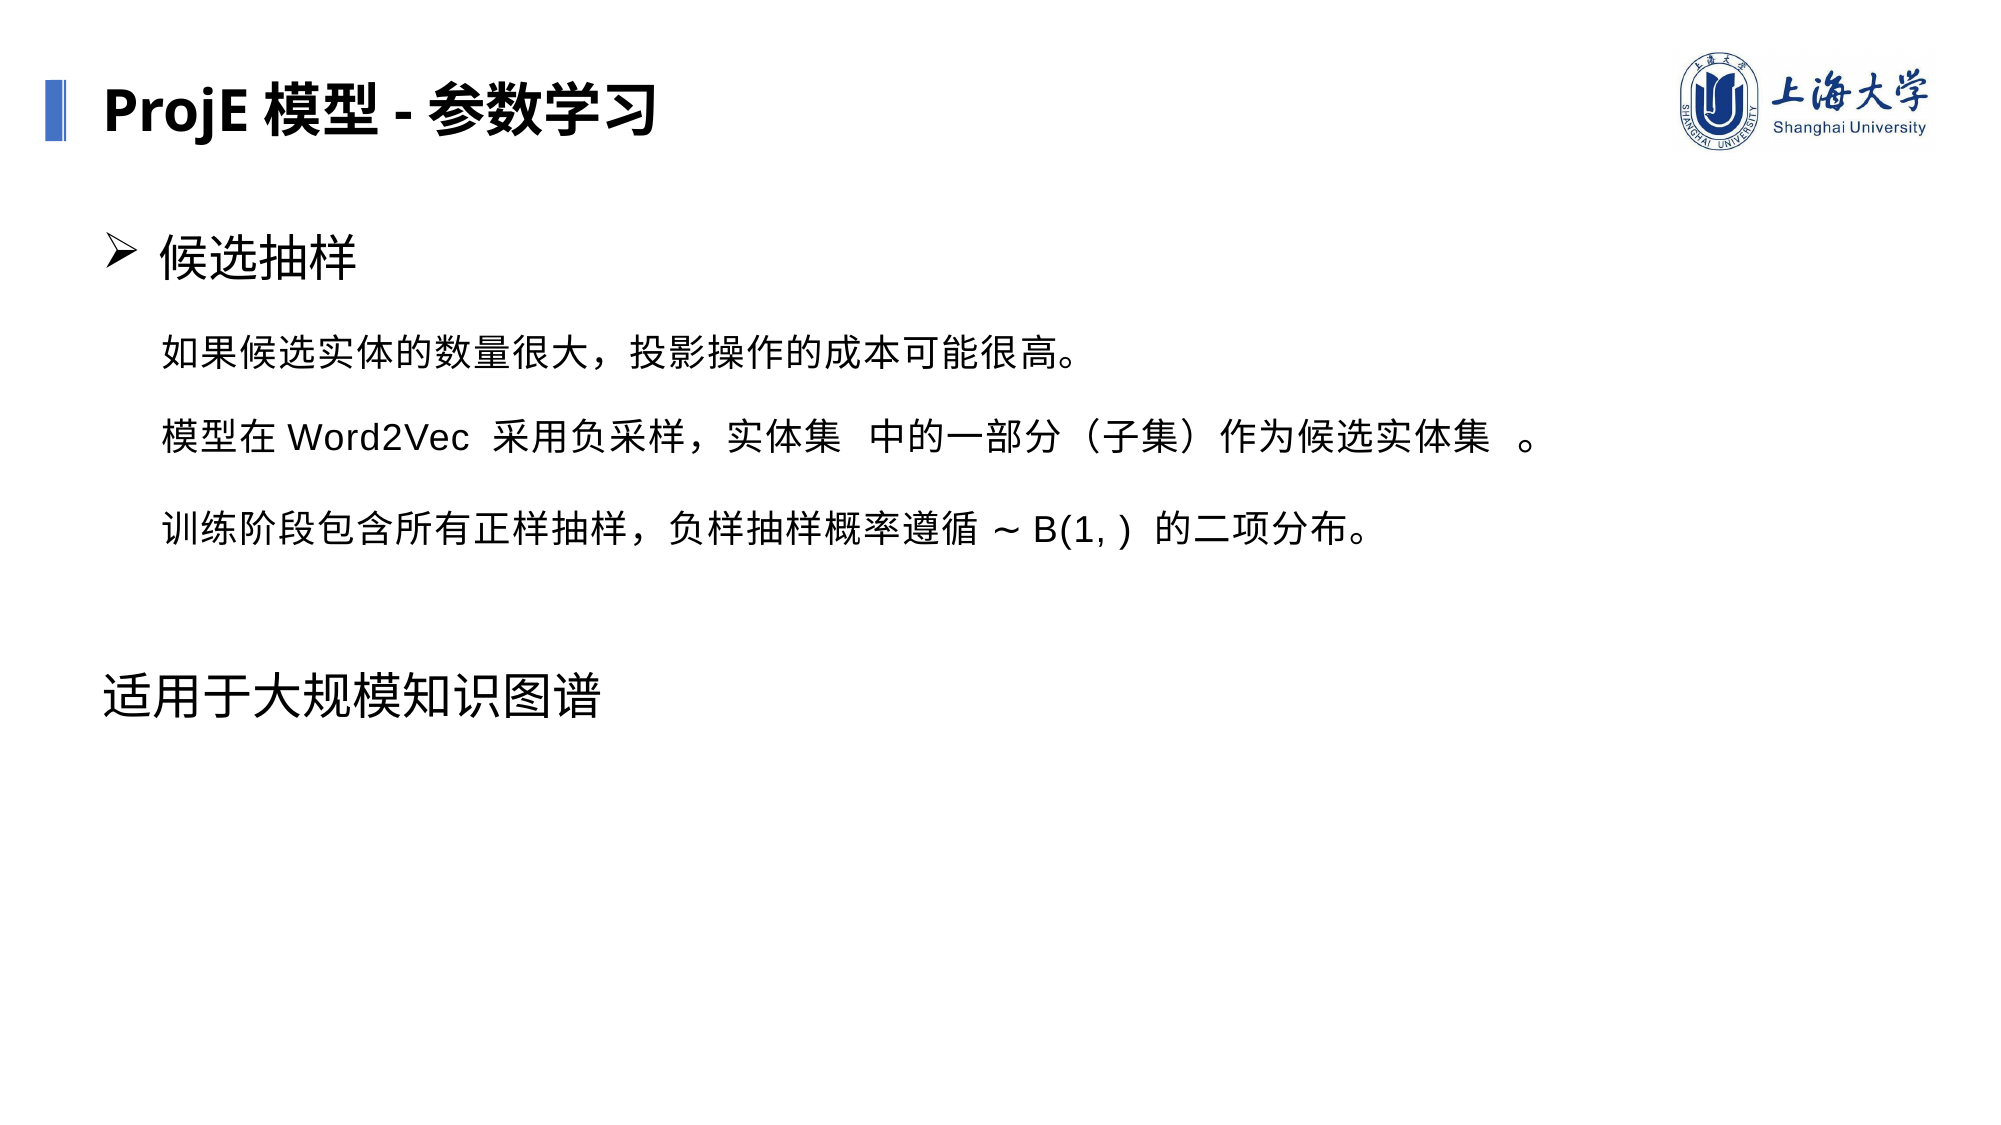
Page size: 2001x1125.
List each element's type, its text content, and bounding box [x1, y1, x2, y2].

picture [1669, 49, 1936, 153]
list ProjE模型-参数学习 [87, 74, 1440, 143]
